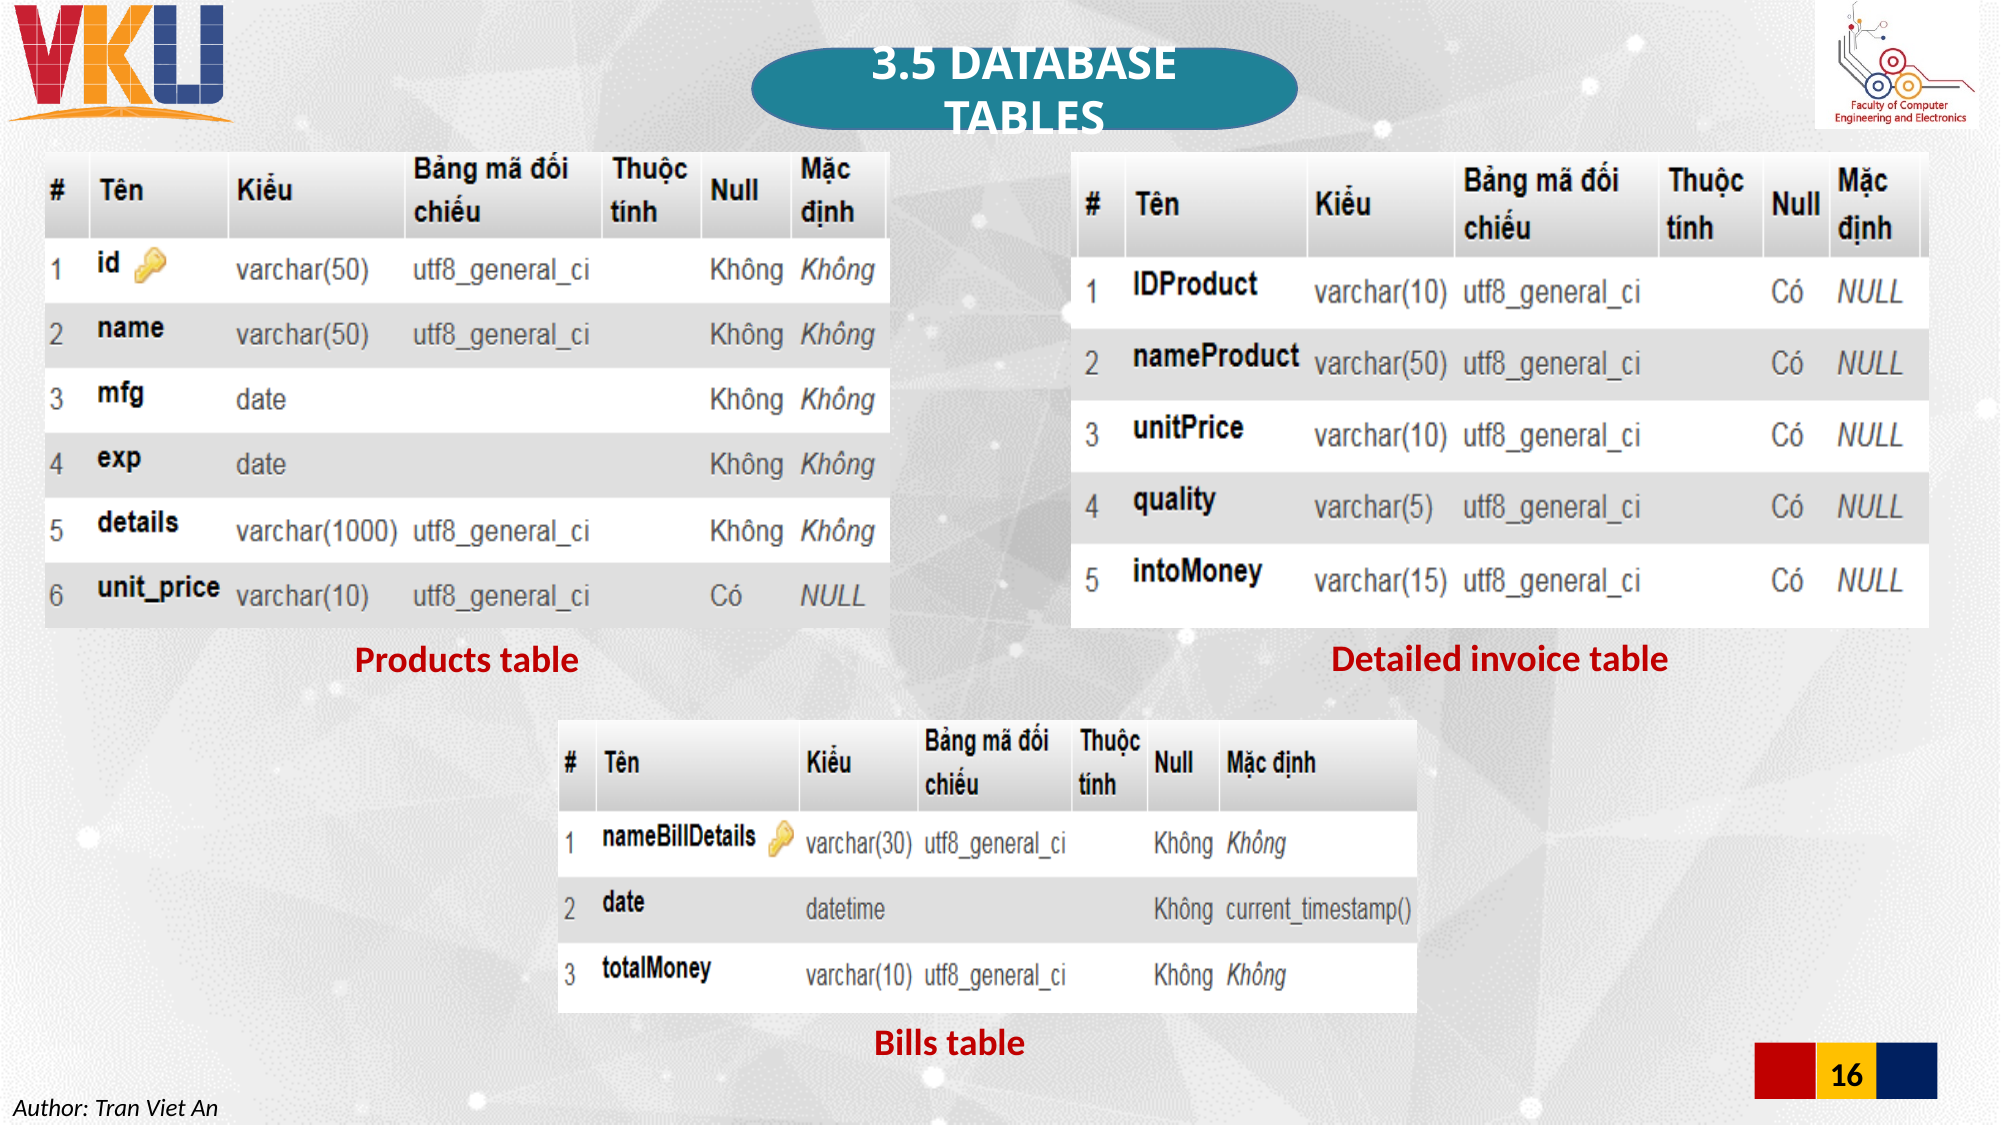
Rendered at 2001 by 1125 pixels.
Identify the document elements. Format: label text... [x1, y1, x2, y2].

text_box Detailed invoice table [1316, 628, 1685, 686]
text_box Products table [340, 628, 595, 688]
picture [0, 0, 2001, 1125]
text_box [1891, 1042, 1938, 1100]
text_box Bills table [859, 1013, 1041, 1070]
slide_number 16 [1802, 1042, 1891, 1103]
text_box Author: Tran Viet An [0, 1083, 234, 1125]
text_box 3.5 DATABASE TABLES [751, 47, 1299, 130]
text_box [1754, 1042, 1802, 1100]
